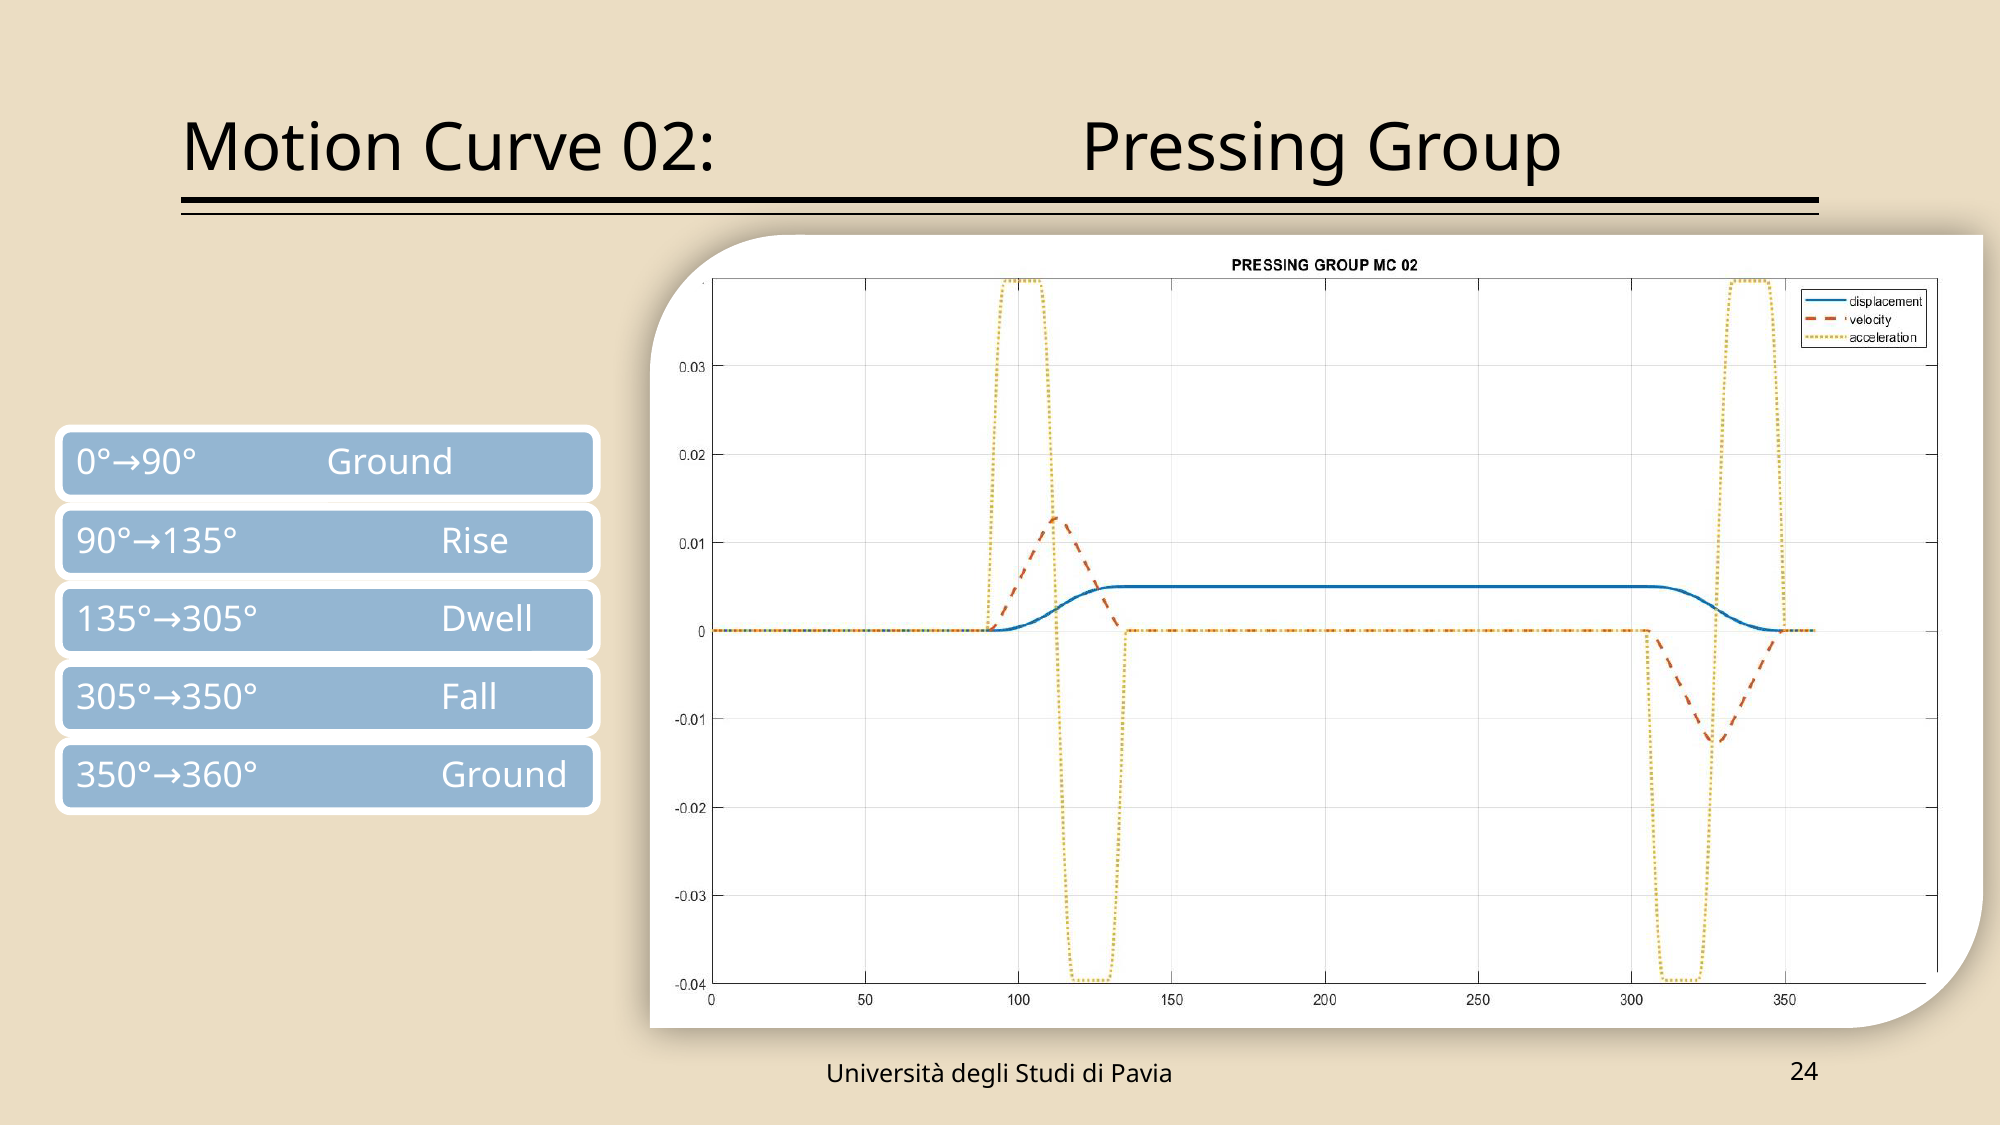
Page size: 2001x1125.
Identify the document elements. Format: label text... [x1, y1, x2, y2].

slide_number 24 [1518, 1056, 1819, 1103]
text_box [58, 298, 597, 942]
picture [657, 242, 1976, 1021]
title Motion Curve 02: Pressing Group [181, 12, 1819, 193]
footer Università degli Studi di Pavia [481, 1042, 1518, 1103]
